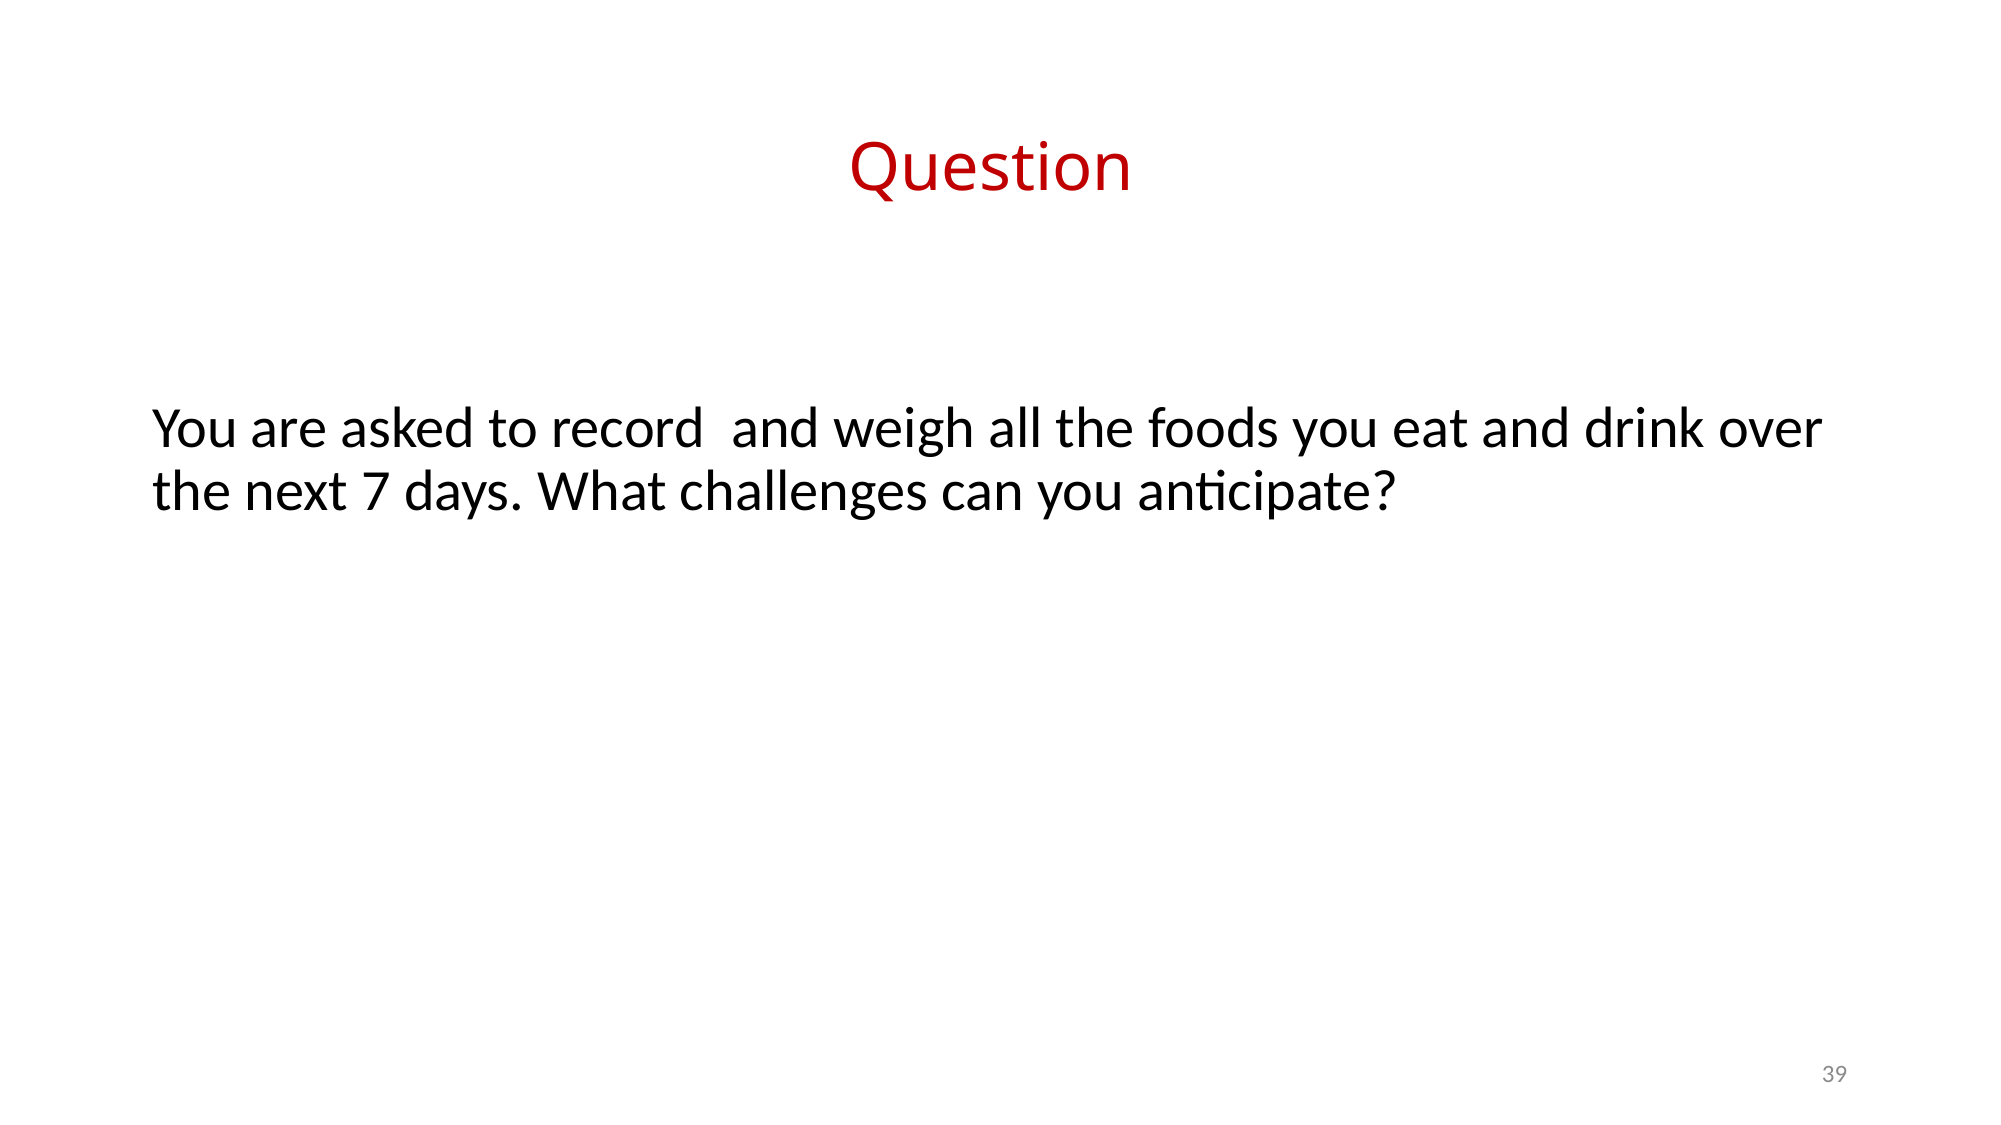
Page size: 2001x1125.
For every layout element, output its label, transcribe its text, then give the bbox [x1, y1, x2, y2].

list You are asked to record and weigh all the foods you eat and drink over the next 7 days. What challenges can you anticipate? [137, 299, 1863, 1014]
title Question [137, 59, 1863, 278]
slide_number 39 [1412, 1042, 1863, 1103]
